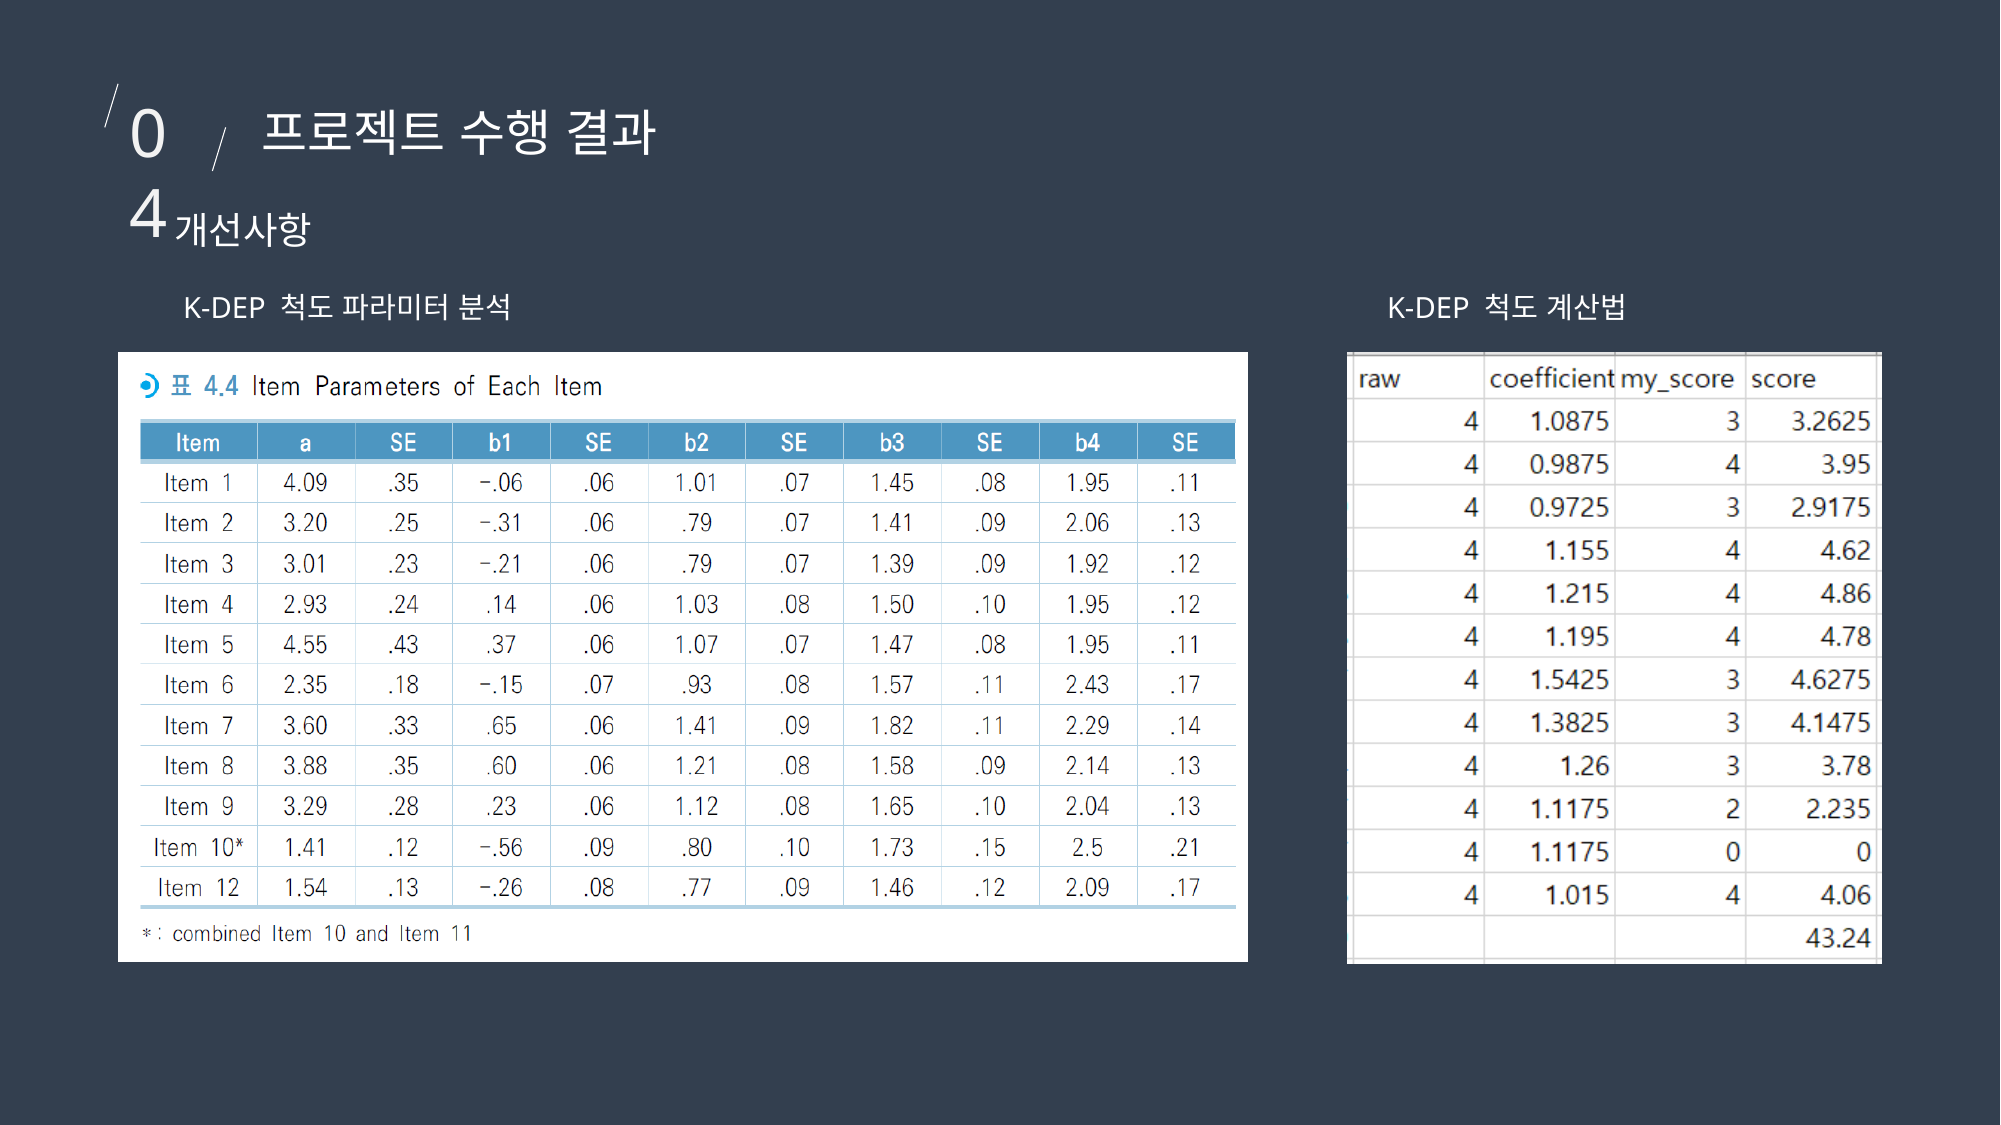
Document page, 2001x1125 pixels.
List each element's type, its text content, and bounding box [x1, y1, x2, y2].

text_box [104, 83, 226, 180]
text_box 개선사항 [0, 157, 531, 279]
picture [118, 352, 1248, 962]
text_box 프로젝트 수행 결과 [245, 83, 927, 181]
text_box K-DEP 척도 파라미터 분석 [60, 236, 636, 359]
picture [1347, 352, 1882, 964]
text_box K-DEP 척도 계산법 [1219, 236, 1795, 359]
